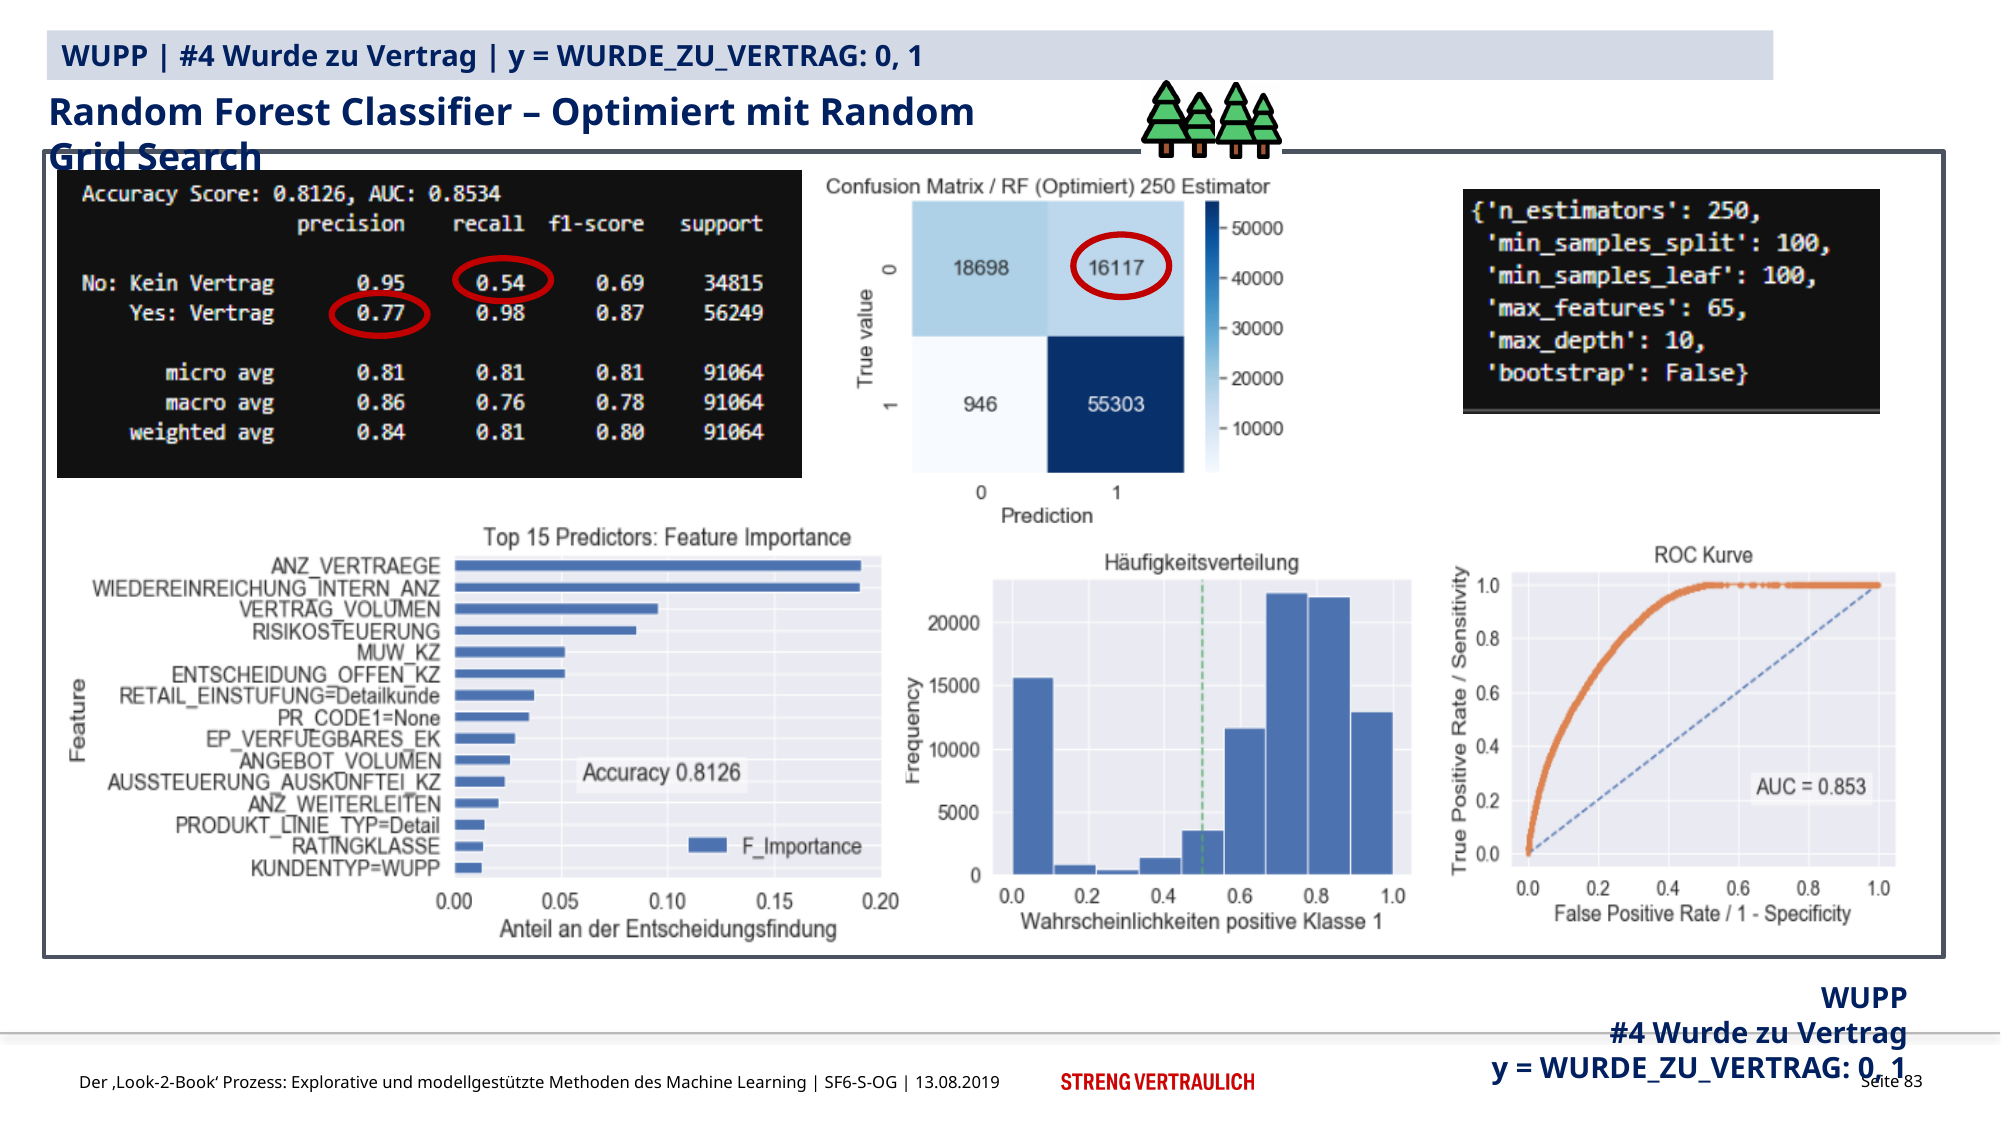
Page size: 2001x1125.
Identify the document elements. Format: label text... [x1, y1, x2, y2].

picture [1448, 540, 1902, 931]
text_box WUPP | #4 Wurde zu Vertrag | y = WURDE_ZU_VERTRAG: 0, 1 [46, 30, 1774, 80]
picture [1463, 189, 1881, 414]
text_box Random Forest Classifier – Optimiert mit Random Grid Search [33, 80, 1048, 186]
picture [57, 170, 803, 478]
picture [63, 173, 1421, 946]
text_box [1141, 79, 1284, 161]
picture [1061, 1073, 1165, 1090]
text_box WUPP #4 Wurde zu Vertrag y = WURDE_ZU_VERTRAG: 0, 1 [1165, 971, 1923, 1092]
text_box [42, 149, 1946, 959]
